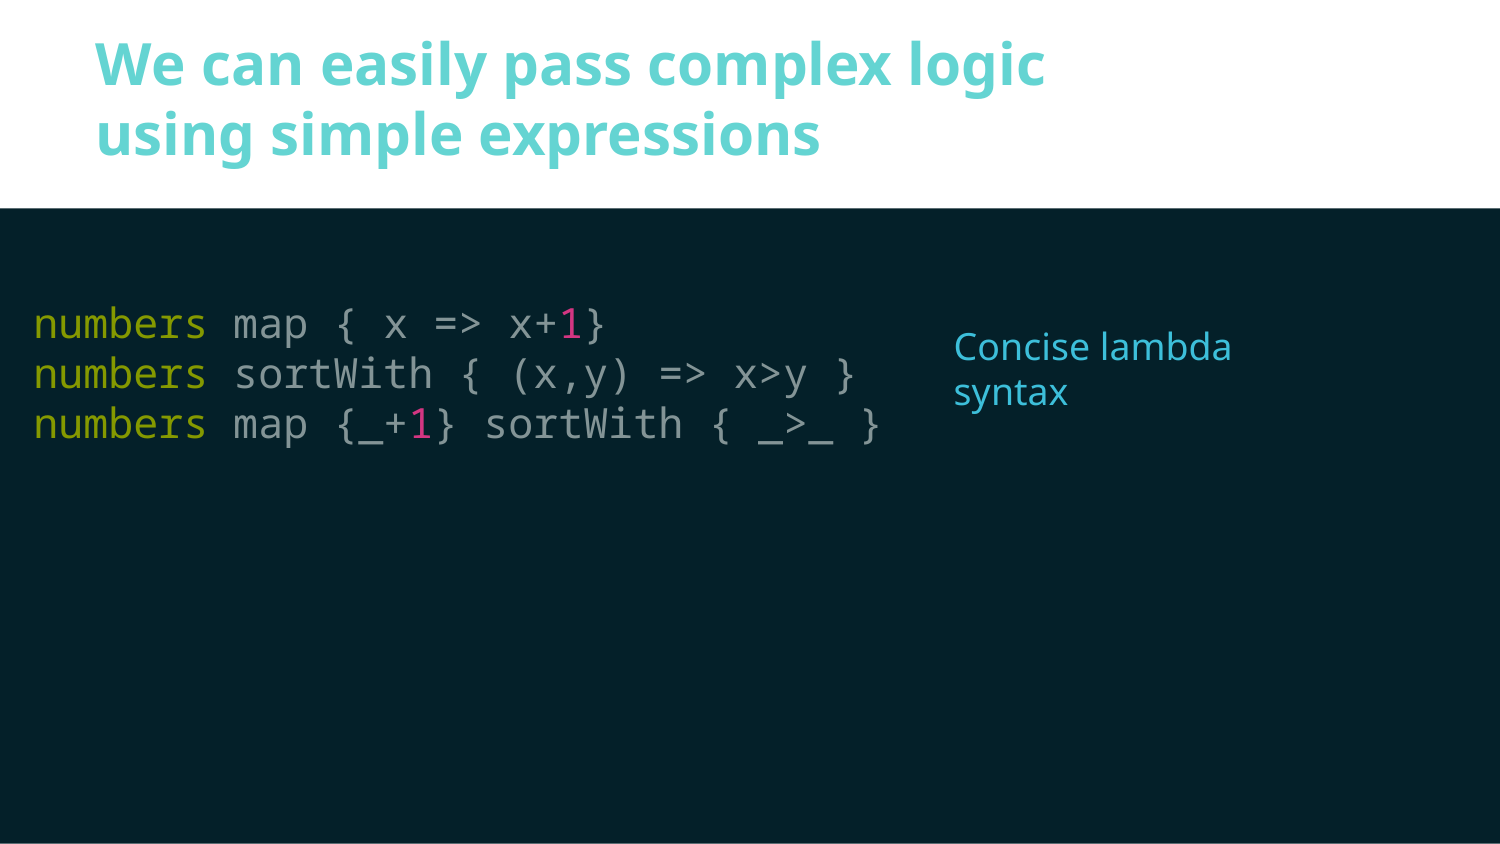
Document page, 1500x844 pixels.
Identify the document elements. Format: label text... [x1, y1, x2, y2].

text_box Concise lambda syntax [938, 315, 1305, 421]
text_box [0, 208, 1500, 844]
text_box numbers map { x => x+1} numbers sortWith { (x,y) => x>y } numbers map {_+1} sortWith { _>_ } [33, 296, 884, 447]
title We can easily pass complex logic using simple expressions [79, 53, 1365, 184]
